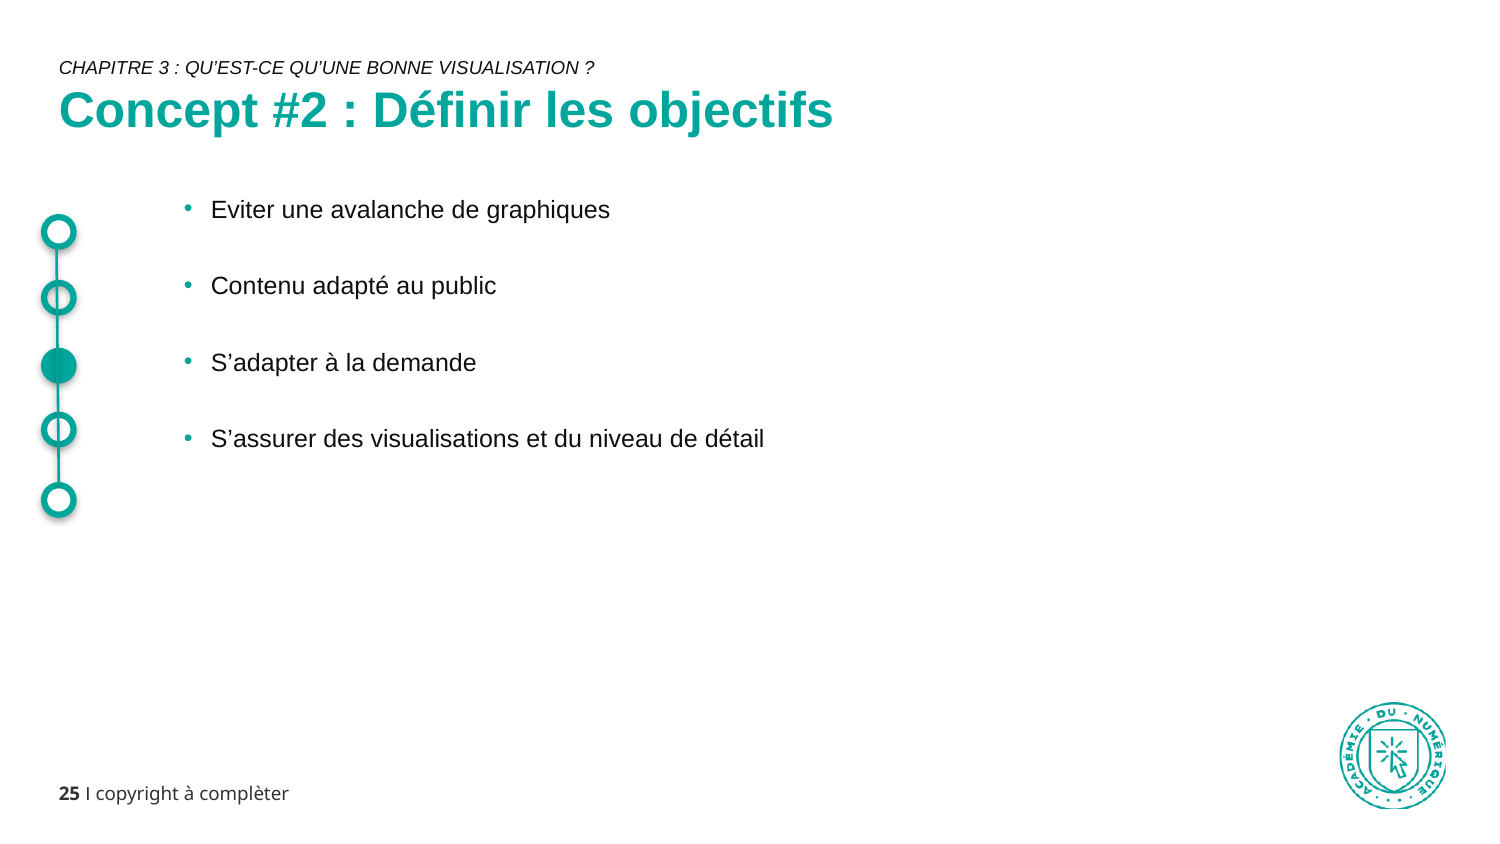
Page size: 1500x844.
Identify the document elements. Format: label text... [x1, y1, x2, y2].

text_box [64, 283, 75, 313]
text_box [43, 416, 50, 443]
text_box [43, 352, 50, 379]
text_box [43, 285, 50, 311]
text_box [43, 216, 75, 248]
text_box [64, 351, 75, 381]
text_box [64, 415, 75, 445]
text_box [56, 248, 60, 486]
text_box [43, 485, 75, 516]
text_box Concept #2 : Définir les objectifs [58, 77, 1446, 155]
text_box Eviter une avalanche de graphiques Contenu adapté au public S’adapter à la demande S’assurer des visualisations et du niveau de détail [169, 185, 1442, 645]
text_box CHAPITRE 3 : QU’EST-CE QU’UNE BONNE VISUALISATION ? [58, 55, 650, 77]
